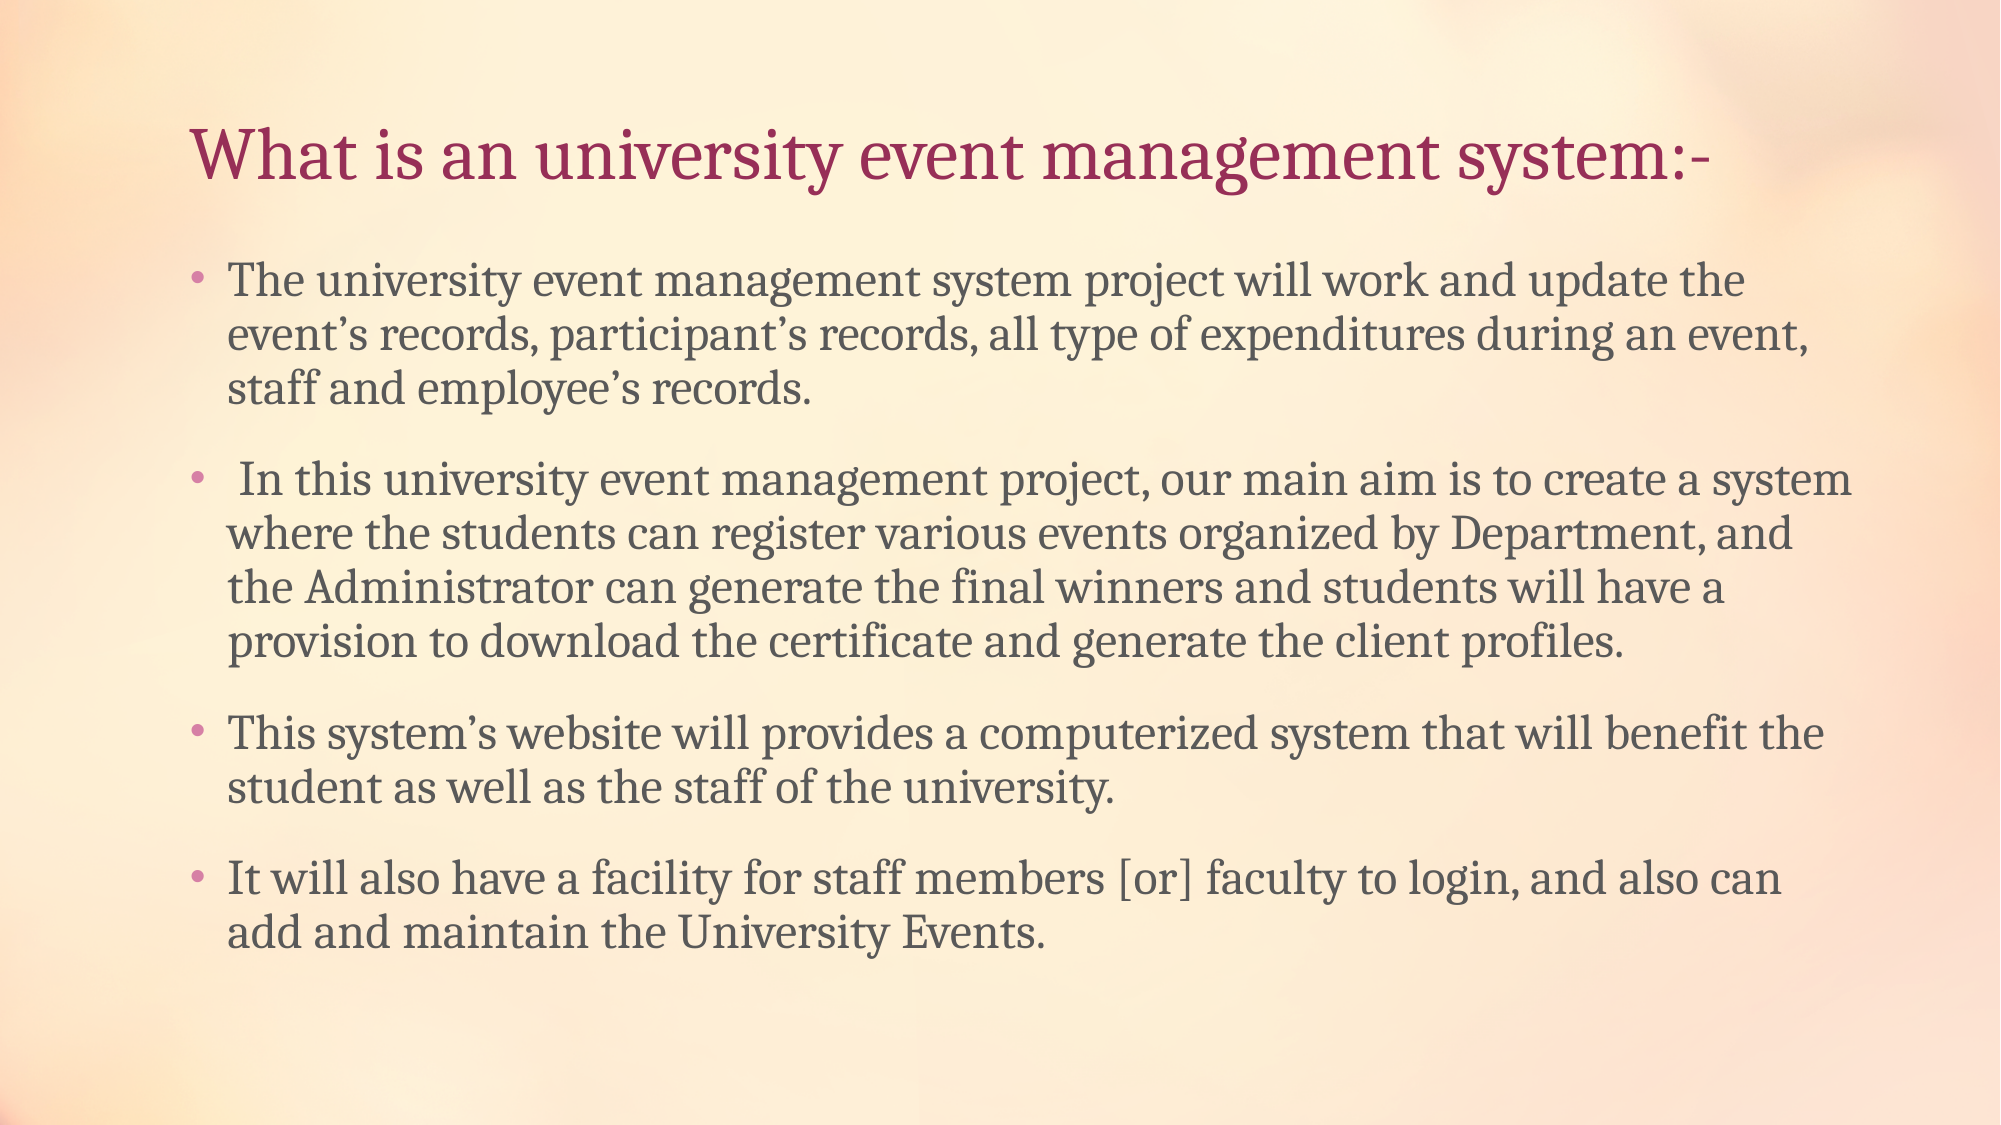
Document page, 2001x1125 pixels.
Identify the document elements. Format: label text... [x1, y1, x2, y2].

title What is an university event management system:- [174, 75, 1825, 203]
picture [0, 0, 2001, 1125]
list The university event management system project will work and update the event’s records, participant’s records, all type of expenditures during an event, staff and employee’s records. In this university event management project, our main aim is to create a system where the students can register various events organized by Department, and the Administrator can generate the final winners and students will have a provision to download the certificate and generate the client profiles. This system’s website will provides a computerized system that will benefit the student as well as the staff of the university. It will also have a facility for staff members [or] faculty to login, and also can add and maintain the University Events. [174, 245, 1875, 1014]
